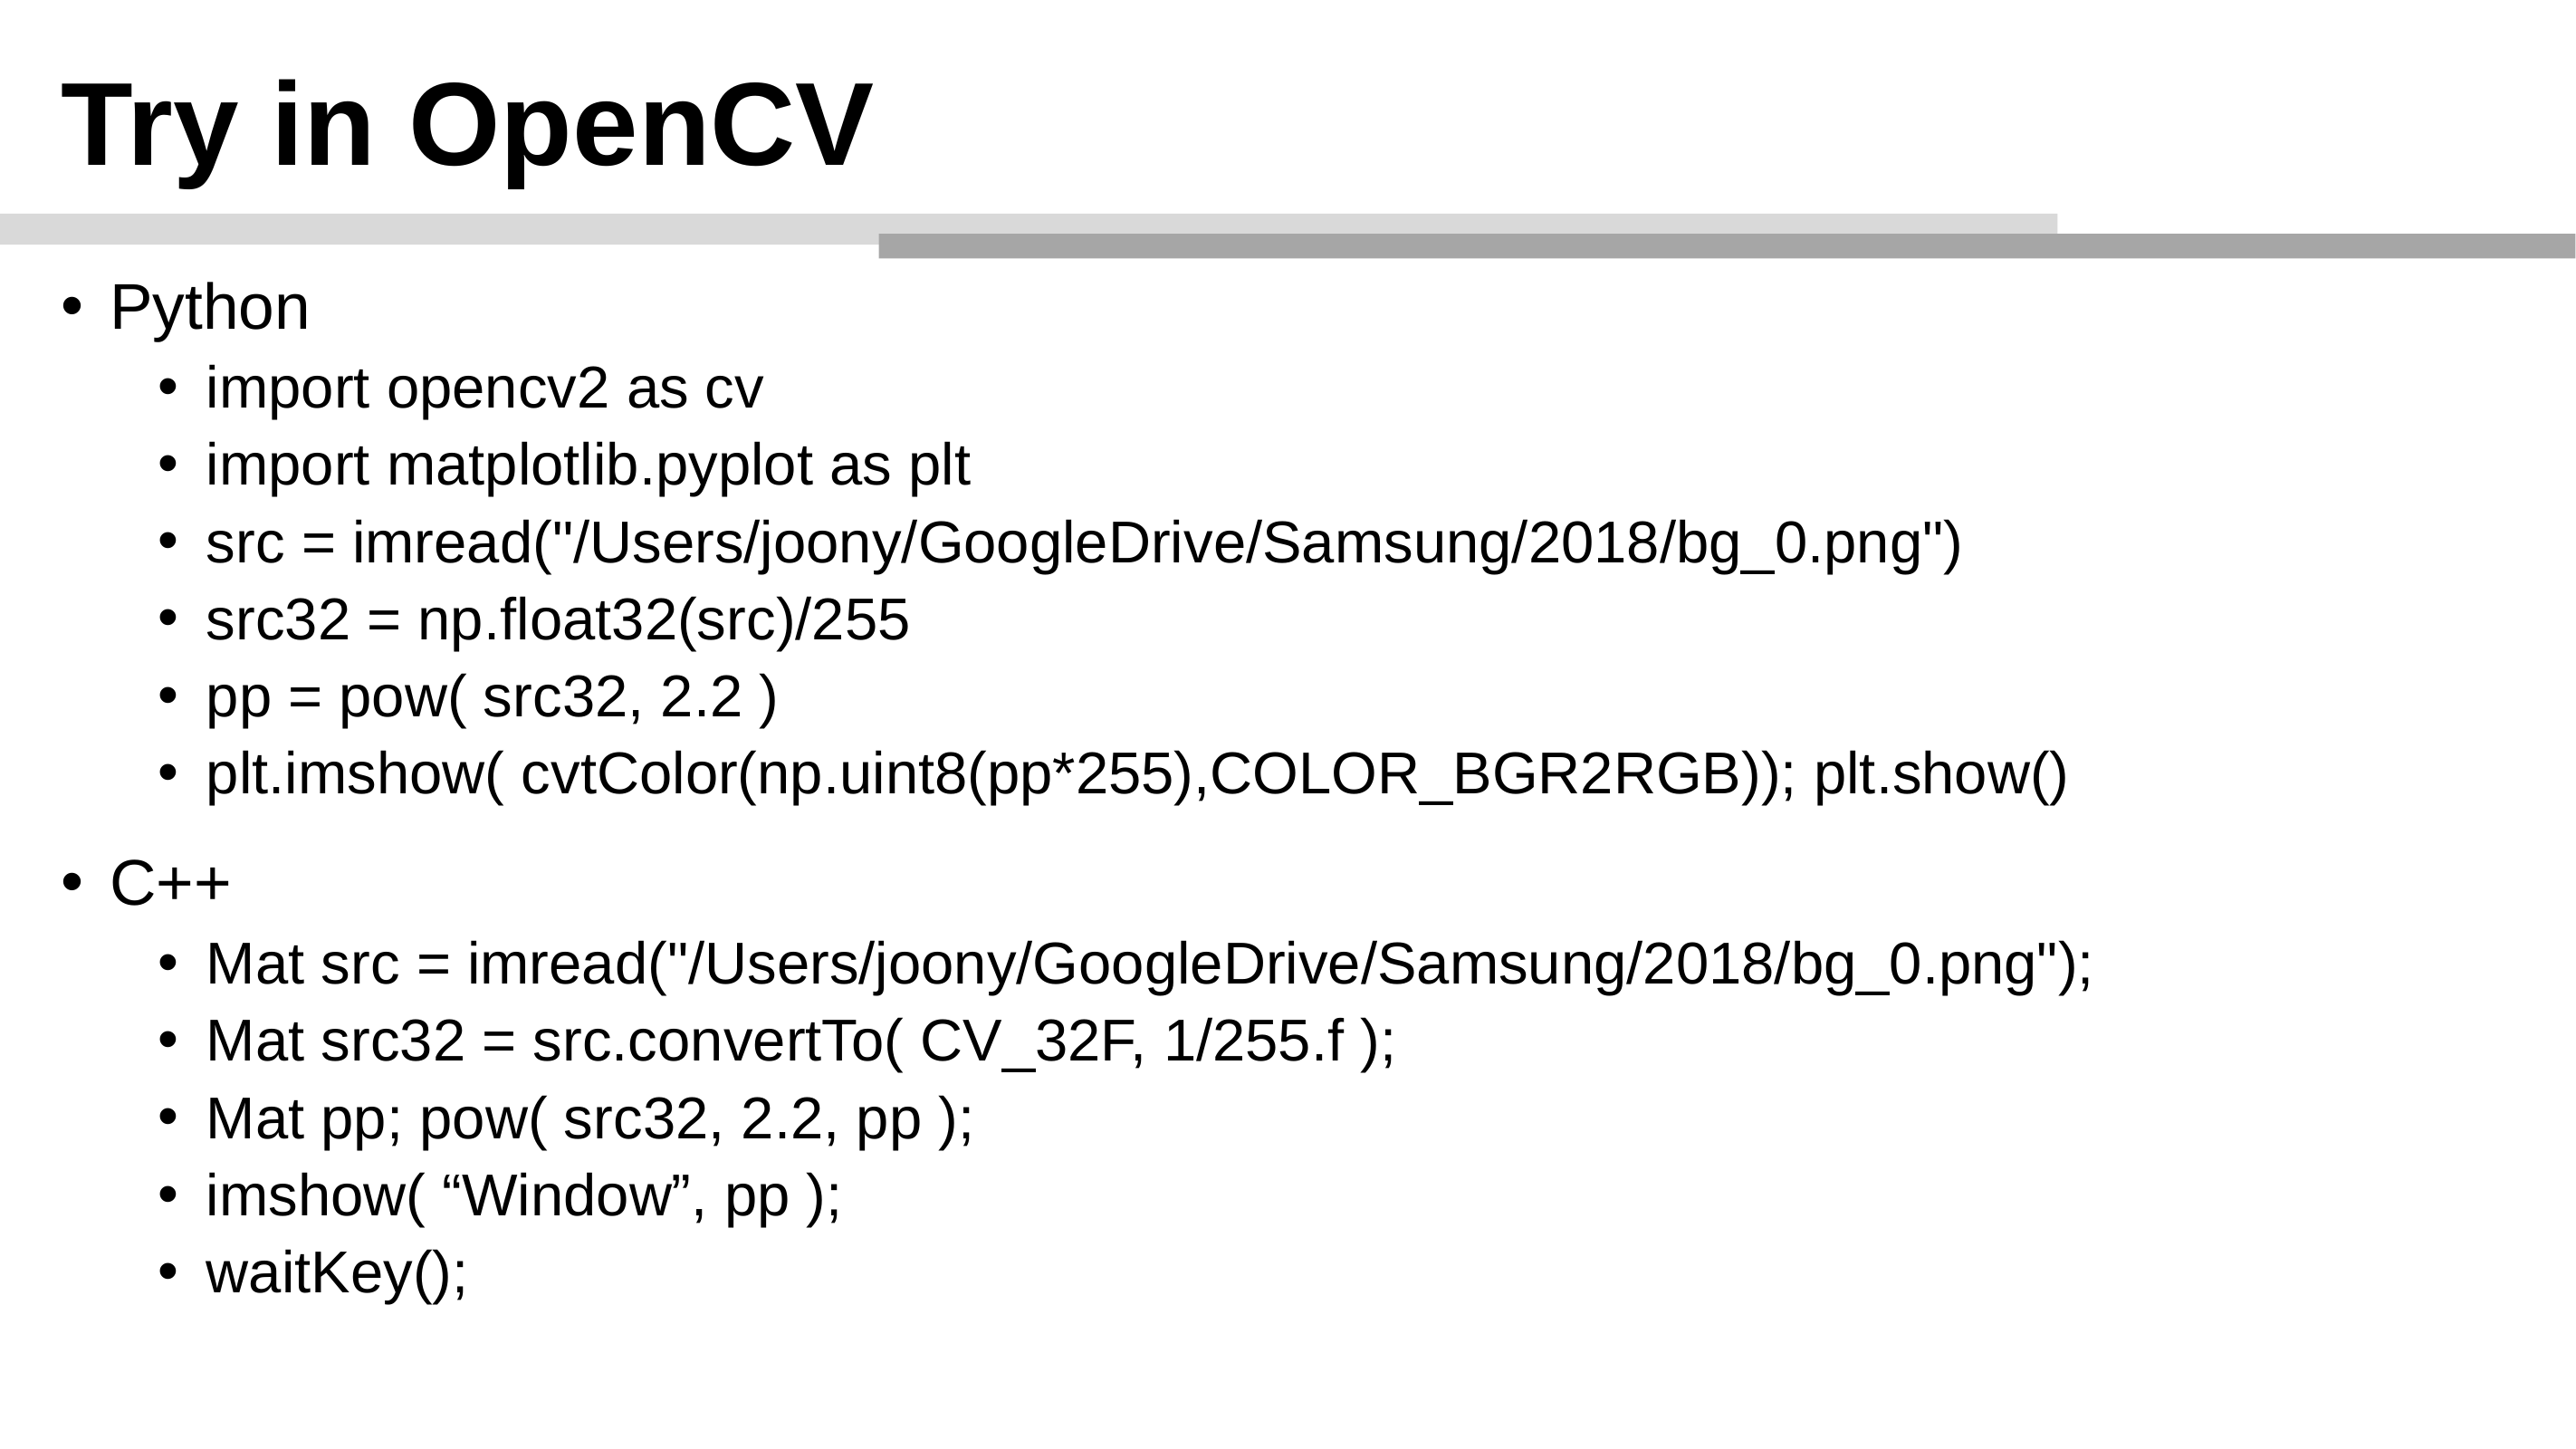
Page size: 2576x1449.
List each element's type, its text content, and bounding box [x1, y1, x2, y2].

list Python import opencv2 as cv import matplotlib.pyplot as plt src = imread("/Users/joony/GoogleDrive/Samsung/2018/bg_0.png") src32 = np.float32(src)/255 pp = pow( src32, 2.2 ) plt.imshow( cvtColor(np.uint8(pp*255),COLOR_BGR2RGB)); plt.show() C++ Mat src = imread("/Users/joony/GoogleDrive/Samsung/2018/bg_0.png"); Mat src32 = src.convertTo( CV_32F, 1/255.f ); Mat pp; pow( src32, 2.2, pp ); imshow( “Window”, pp ); waitKey(); [47, 266, 2528, 1420]
title Try in OpenCV [47, 29, 2524, 226]
